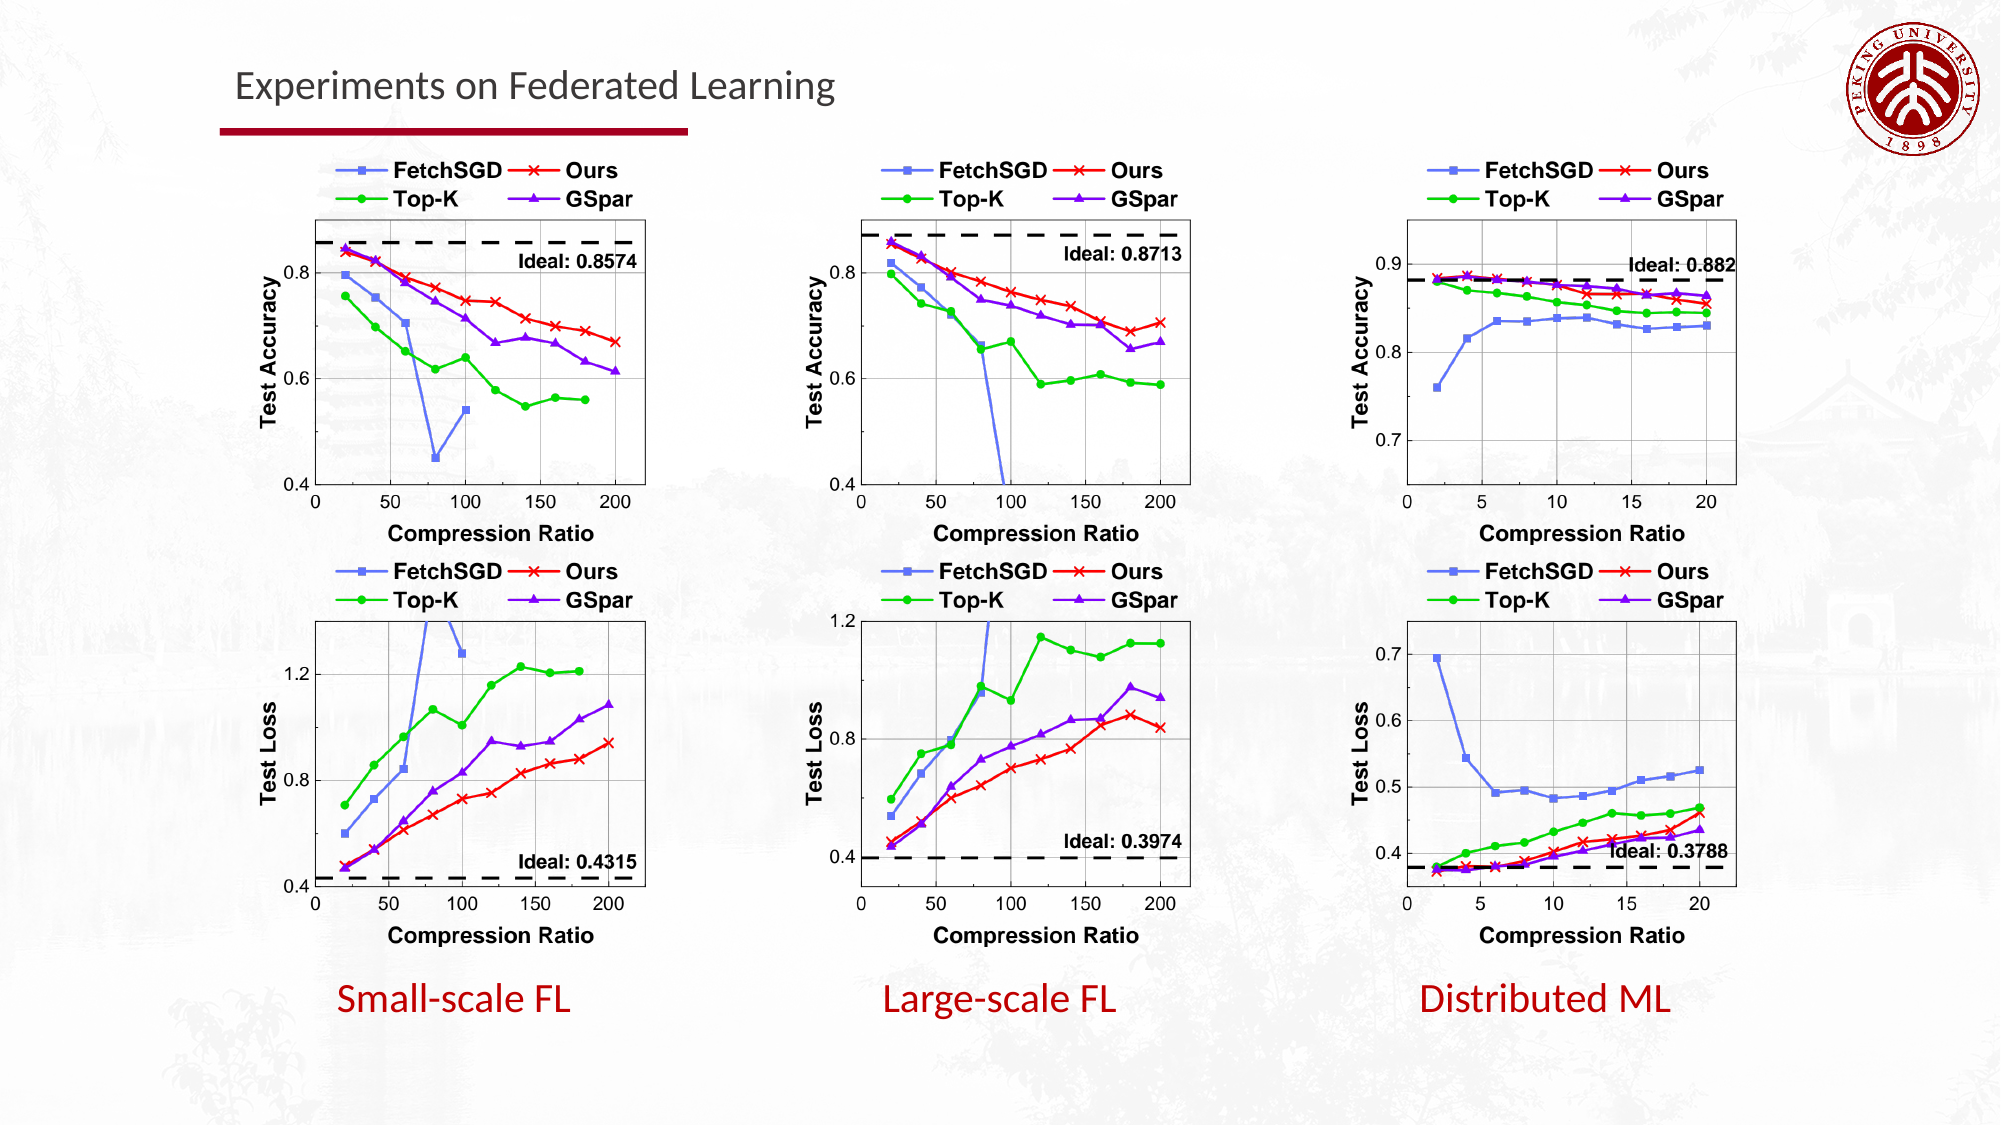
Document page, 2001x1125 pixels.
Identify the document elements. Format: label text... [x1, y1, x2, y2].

text_box Distributed ML [1404, 963, 1687, 1029]
text_box Experiments on Federated Learning [219, 50, 1402, 116]
text_box Small-scale FL [322, 963, 587, 1029]
picture [0, 0, 2001, 1125]
text_box Large-scale FL [867, 963, 1132, 1029]
text_box [219, 127, 689, 137]
